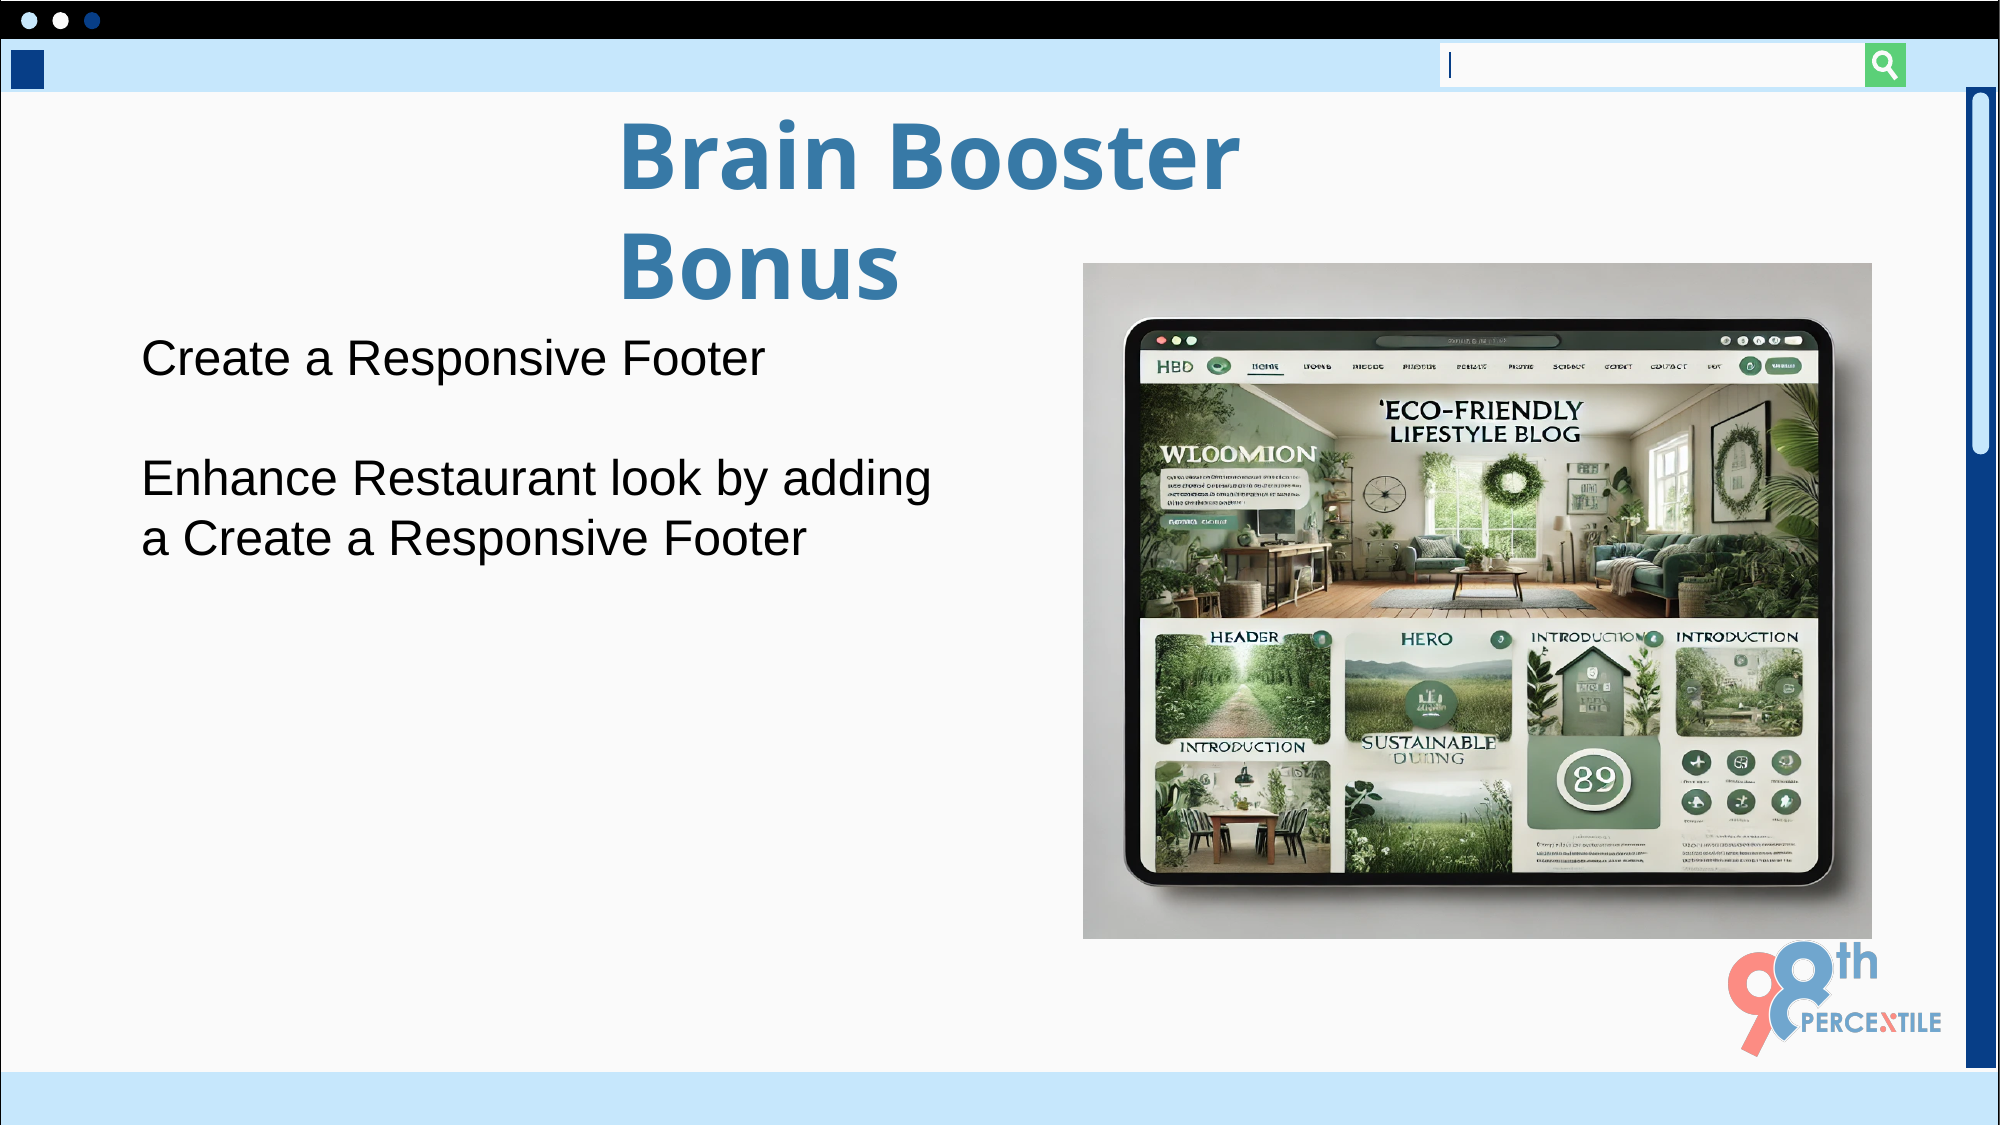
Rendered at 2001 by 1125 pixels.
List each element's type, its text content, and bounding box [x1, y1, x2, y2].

text_box Create a Responsive Footer Enhance Restaurant look by adding a Create a Responsive Footer [125, 317, 1077, 573]
picture [1082, 263, 1944, 1061]
title Brain Booster Bonus [601, 83, 1399, 265]
